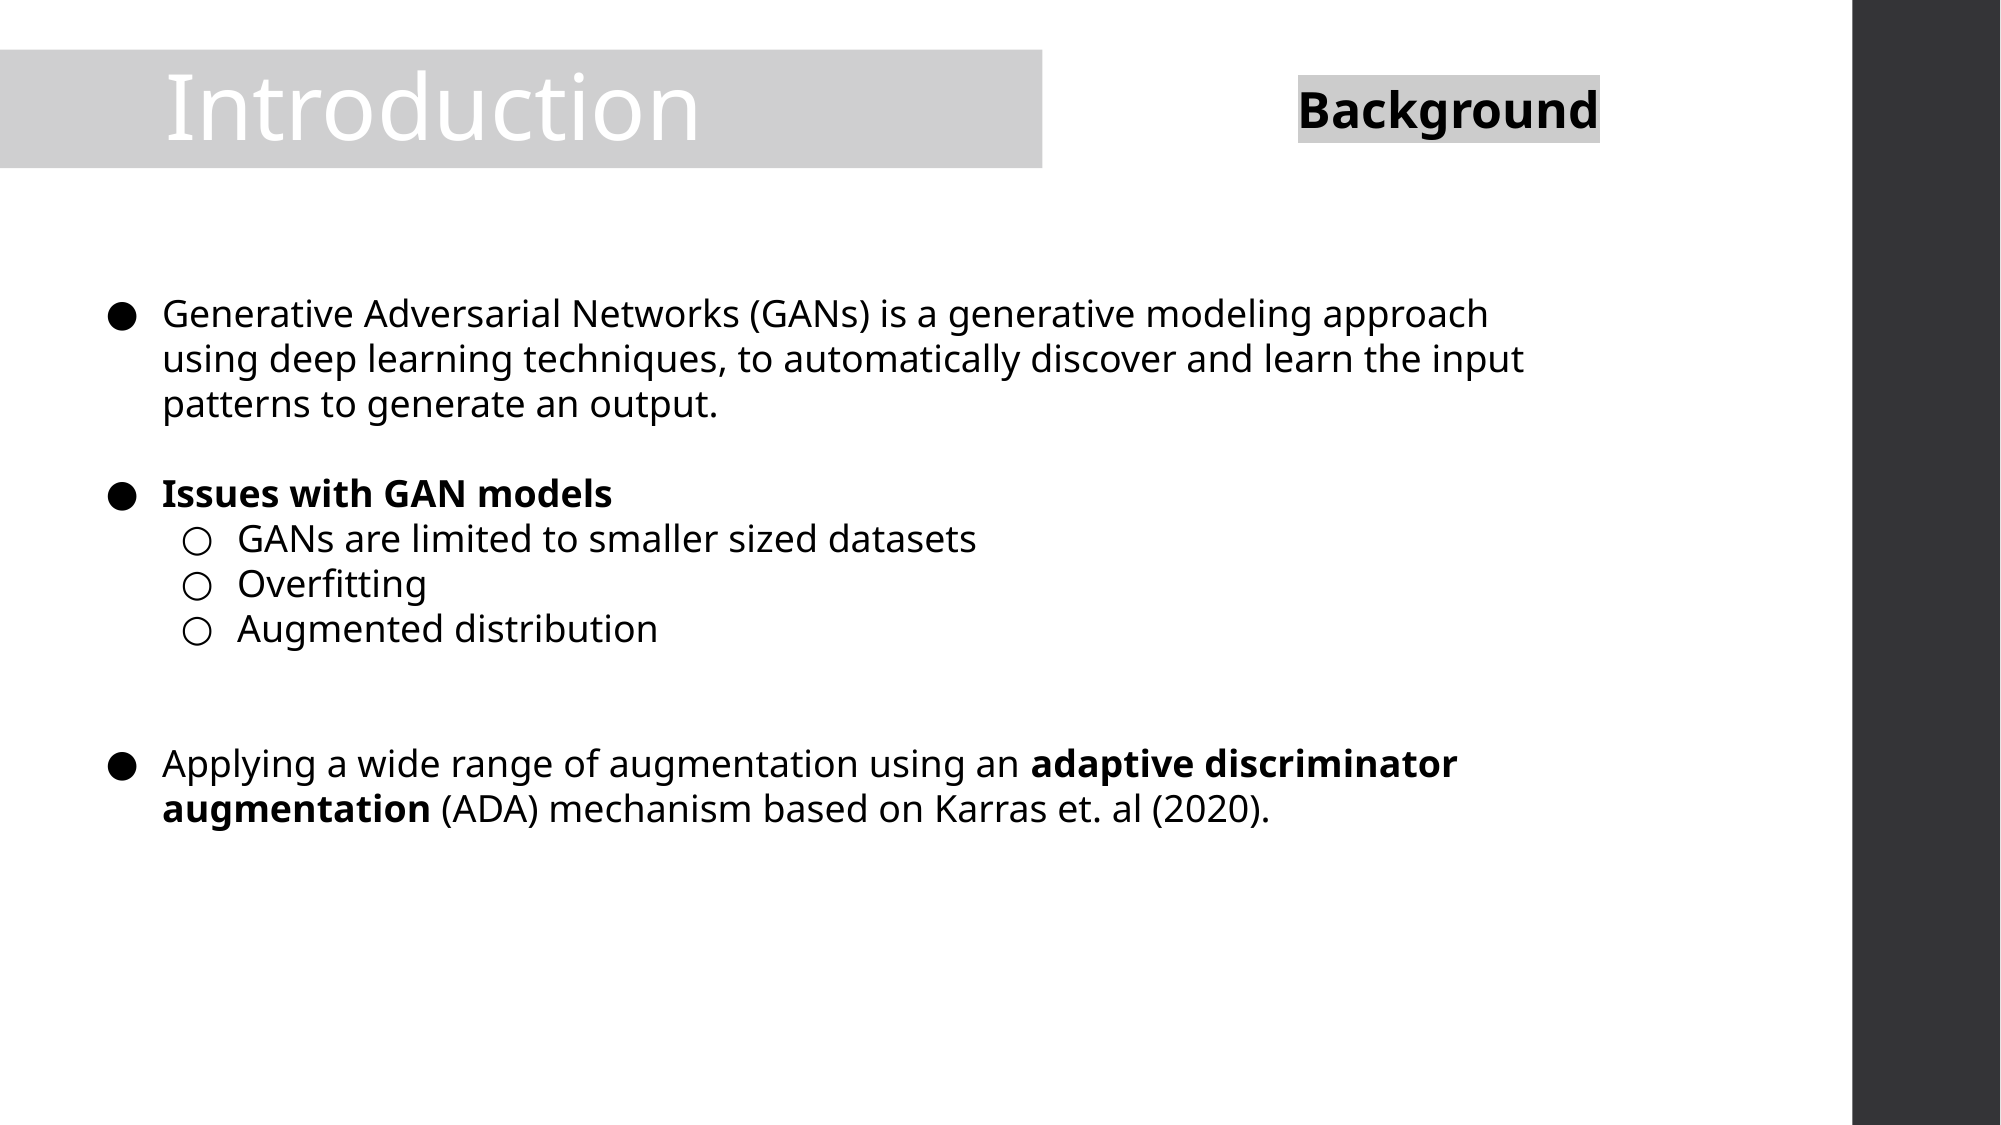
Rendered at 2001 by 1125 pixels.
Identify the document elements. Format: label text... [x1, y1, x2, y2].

text_box Generative Adversarial Networks (GANs) is a generative modeling approach using deep learning techniques, to automatically discover and learn the input patterns to generate an output. Issues with GAN models GANs are limited to smaller sized datasets Overfitting Augmented distribution Applying a wide range of augmentation using an adaptive discriminator augmentation (ADA) mechanism based on Karras et. al (2020). [72, 274, 1557, 935]
text_box Background [1086, 63, 1812, 154]
title Introduction [0, 49, 1043, 169]
